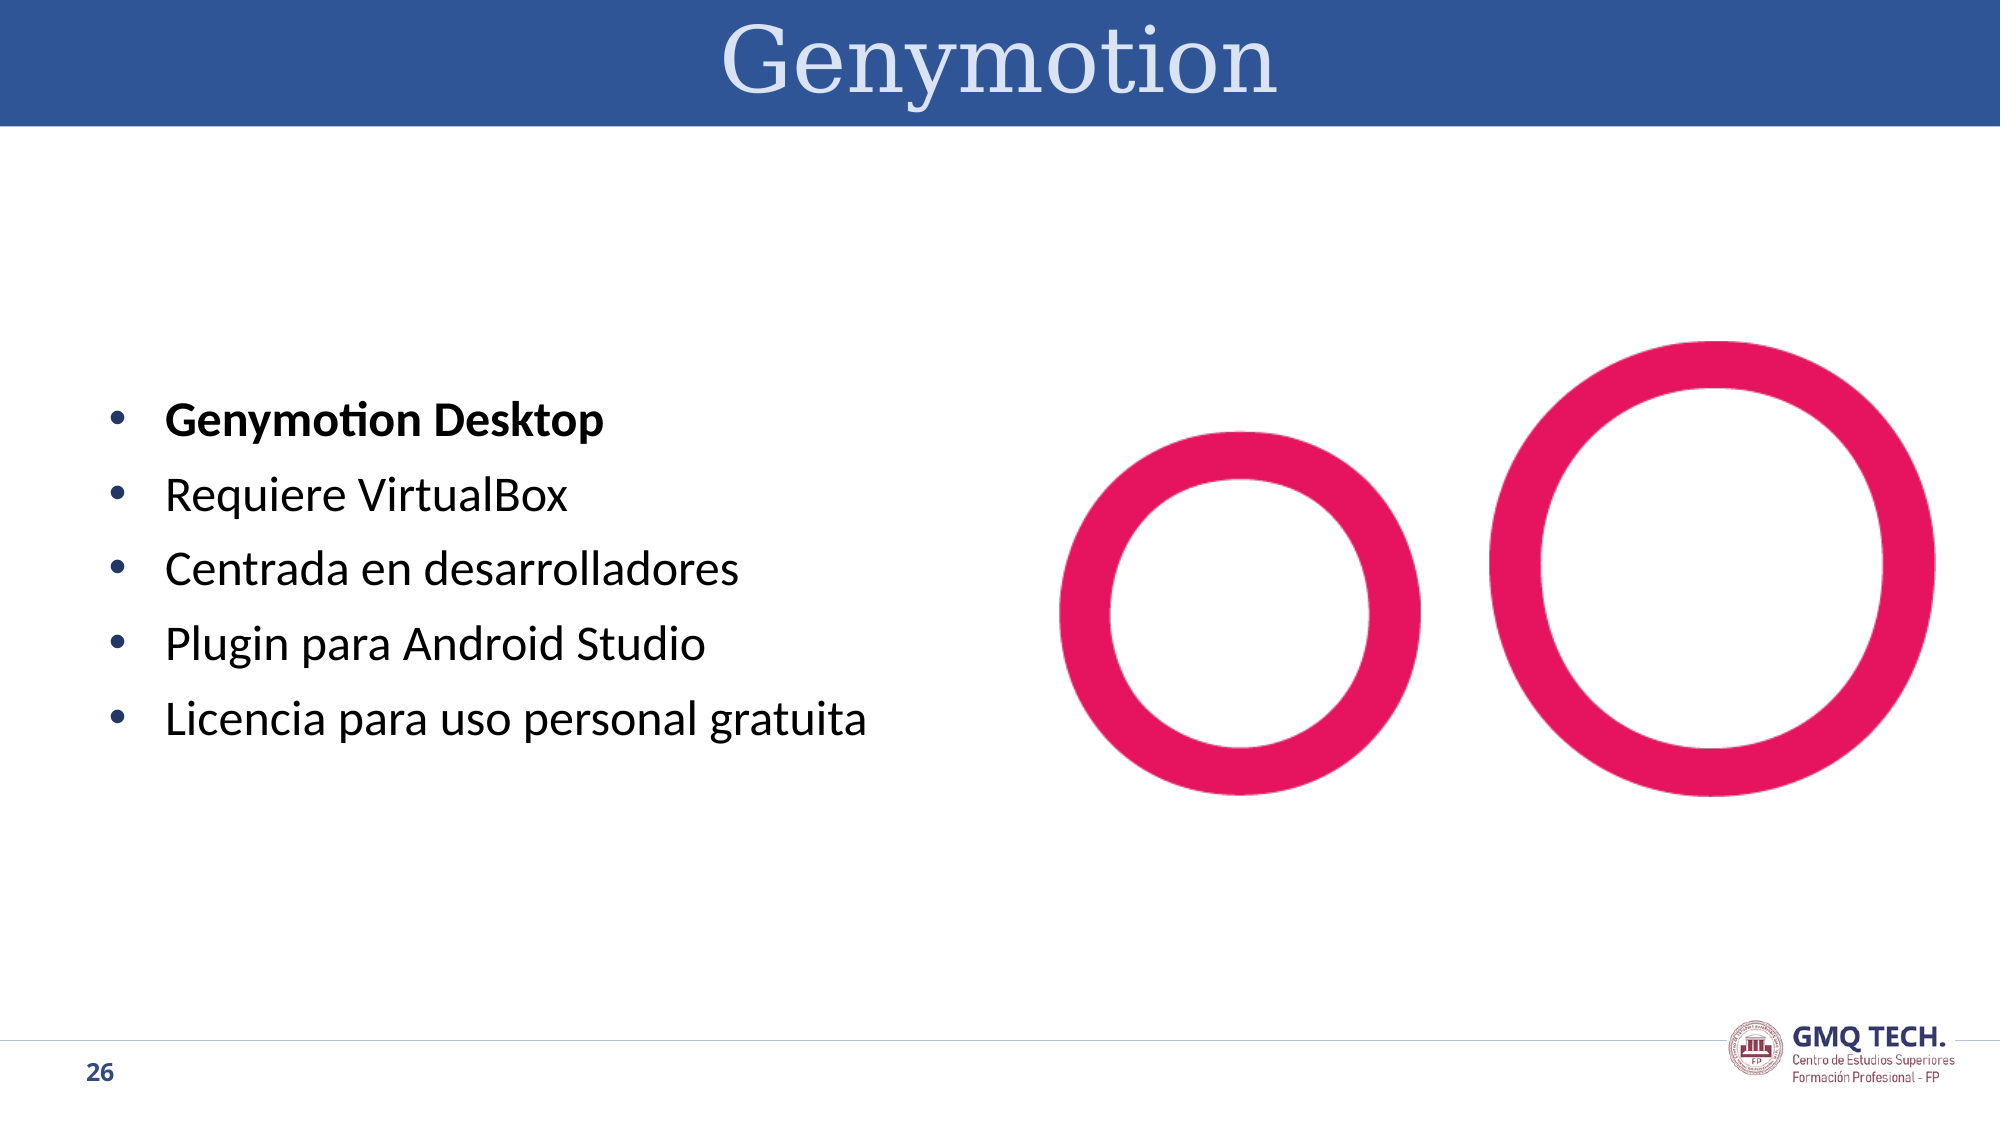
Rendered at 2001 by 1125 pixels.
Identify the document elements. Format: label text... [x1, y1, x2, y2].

list Genymotion Desktop Requiere VirtualBox Centrada en desarrolladores Plugin para Android Studio Licencia para uso personal gratuita [93, 160, 998, 980]
title Genymotion [0, 0, 2000, 127]
picture [1727, 1019, 1955, 1083]
slide_number 26 [50, 1041, 150, 1106]
picture [1057, 299, 1936, 841]
